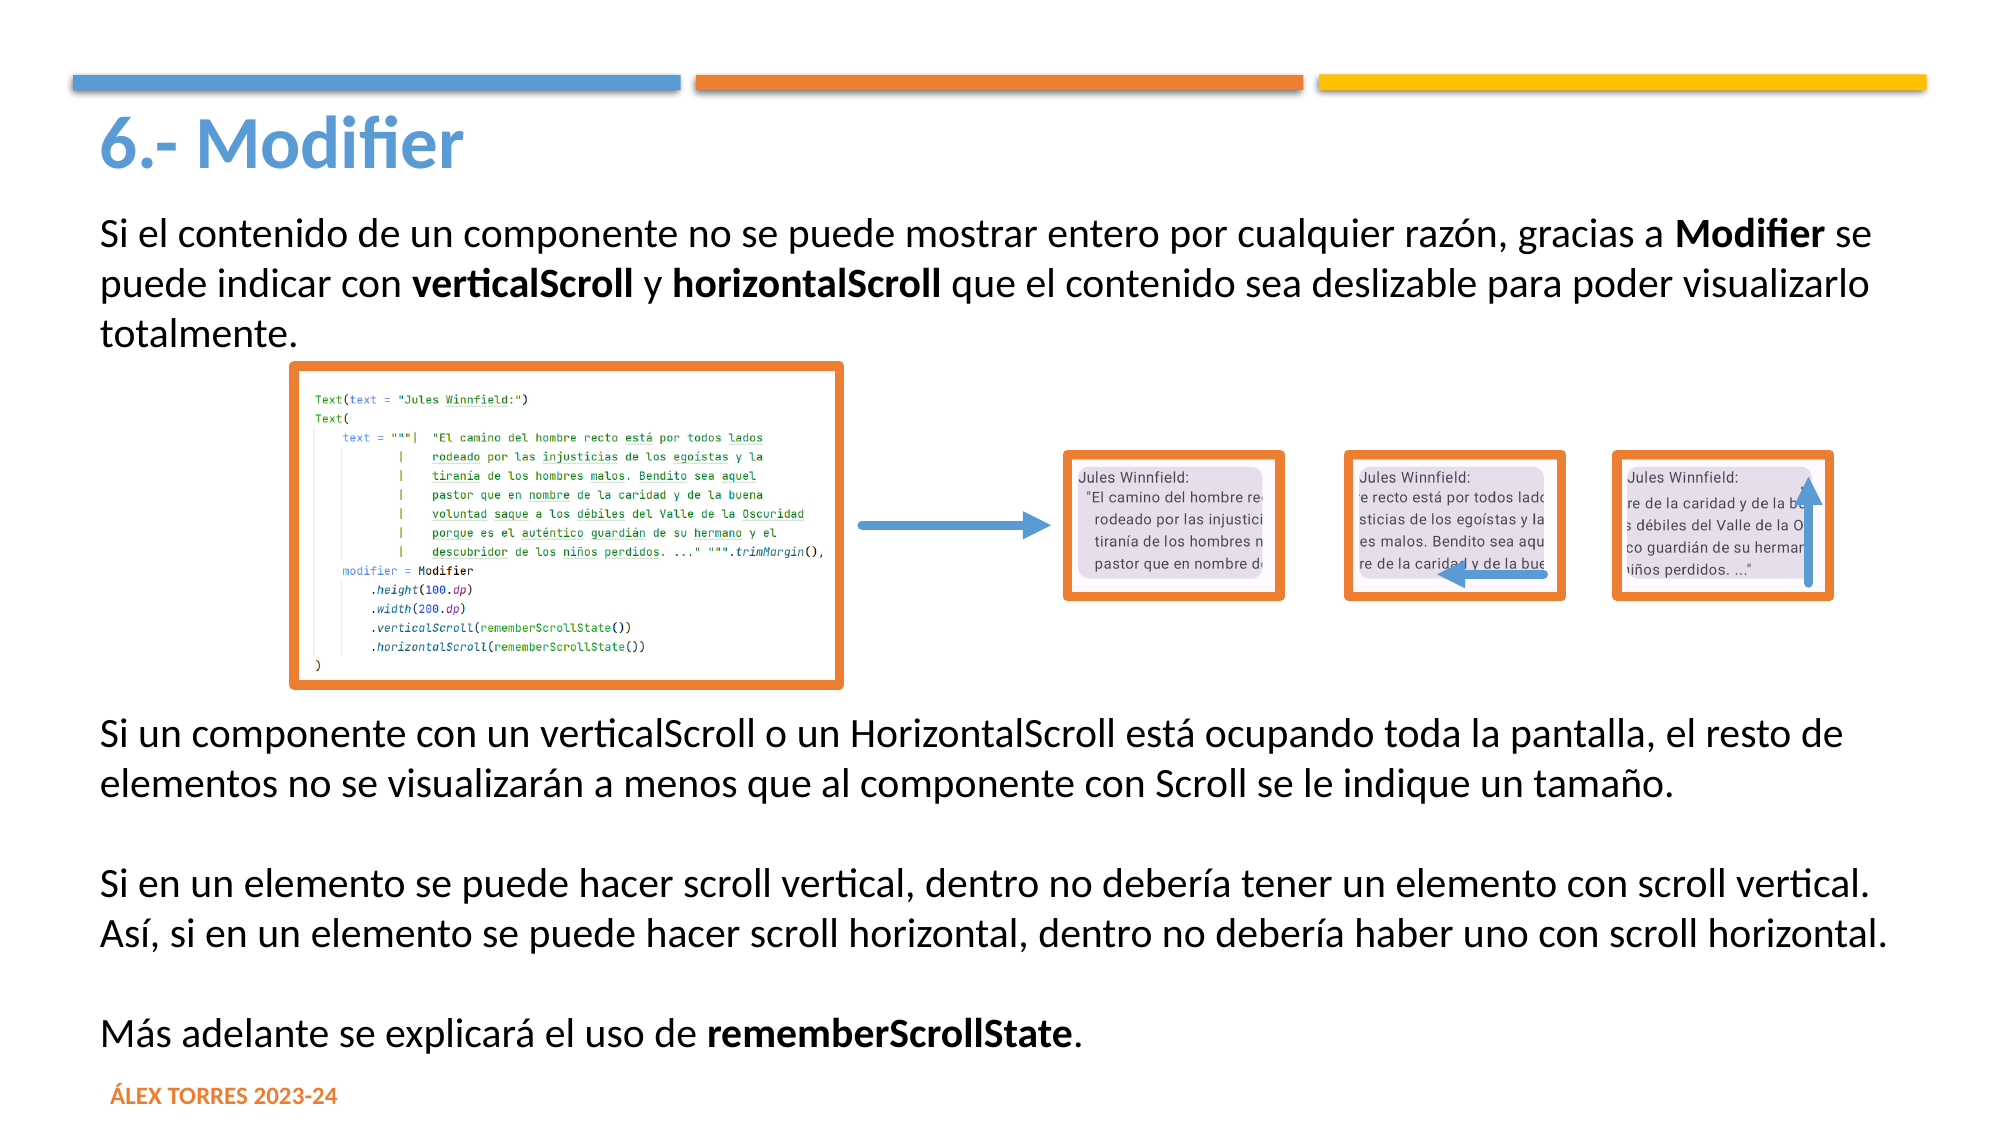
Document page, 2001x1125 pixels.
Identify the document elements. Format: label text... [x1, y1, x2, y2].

picture [297, 370, 836, 681]
picture [1352, 458, 1558, 593]
picture [1071, 458, 1276, 593]
text_box Si el contenido de un componente no se puede mostrar entero por cualquier razón, gracias a Modifier se puede indicar con verticalScroll y horizontalScroll que el contenido sea deslizable para poder visualizarlo totalmente. Si un componente con un verticalScroll o un HorizontalScroll está ocupando toda la pantalla, el resto de elementos no se visualizarán a menos que al componente con Scroll se le indique un tamaño. Si en un elemento se puede hacer scroll vertical, dentro no debería tener un elemento con scroll vertical. Así, si en un elemento se puede hacer scroll horizontal, dentro no debería haber uno con scroll horizontal. Más adelante se explicará el uso de rememberScrollState. [85, 190, 1915, 1074]
picture [1621, 458, 1826, 593]
text_box 6.- Modifier [85, 78, 1915, 188]
